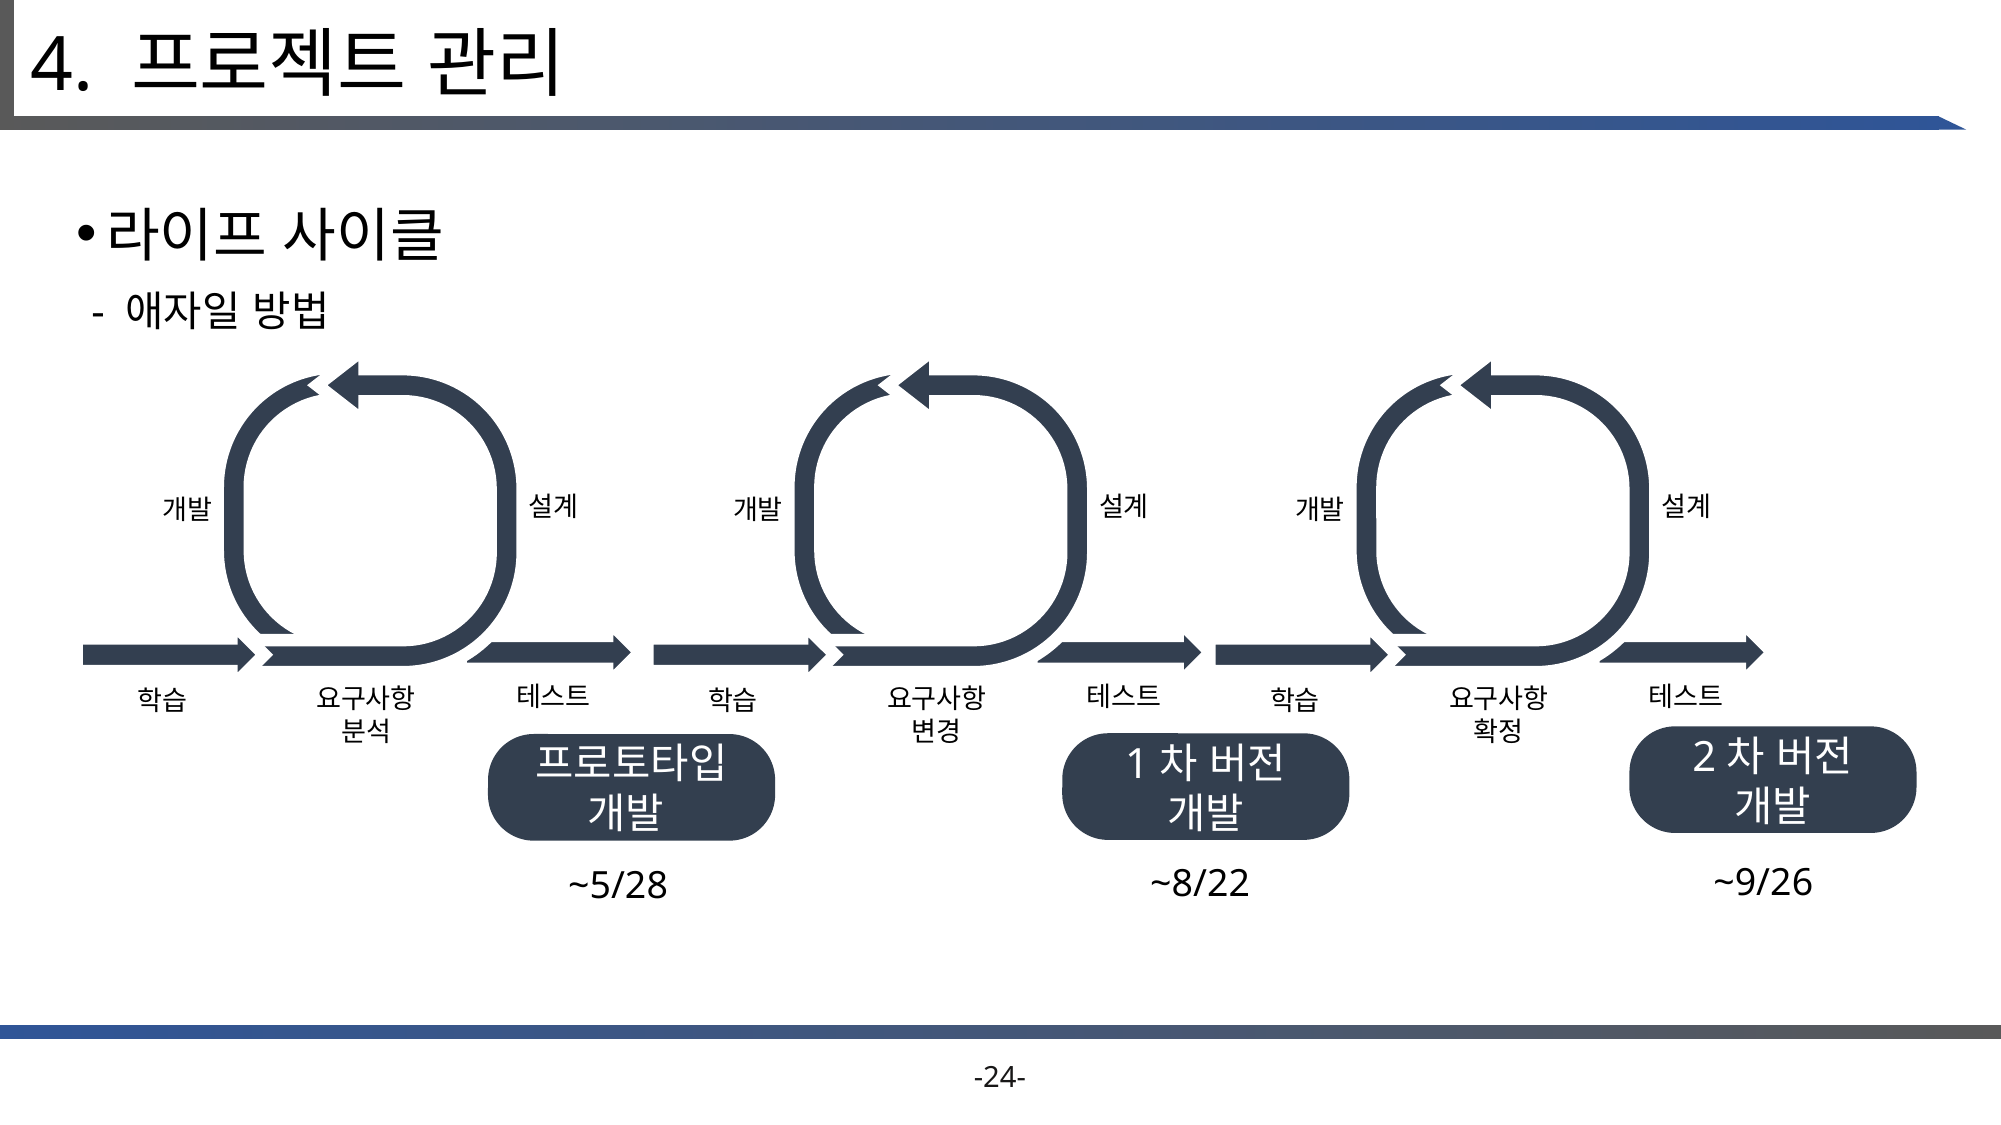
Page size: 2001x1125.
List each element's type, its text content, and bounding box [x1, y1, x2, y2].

text_box 1차 버전 개발 [1061, 756, 1351, 841]
text_box ~9/26 [1698, 850, 1847, 911]
text_box 라이프 사이클 [61, 190, 1002, 275]
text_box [1209, 348, 1773, 756]
text_box 프로토타입 개발 [486, 732, 777, 842]
text_box ~5/28 [553, 853, 702, 914]
title 4. 프로젝트 관리 [15, 6, 1628, 126]
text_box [647, 348, 1209, 756]
text_box ~8/22 [1135, 852, 1284, 912]
text_box 2차 버전 개발 [1628, 725, 1918, 835]
slide_number -24- [774, 1048, 1225, 1109]
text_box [76, 348, 640, 756]
text_box - 애자일 방법 [76, 277, 1017, 343]
